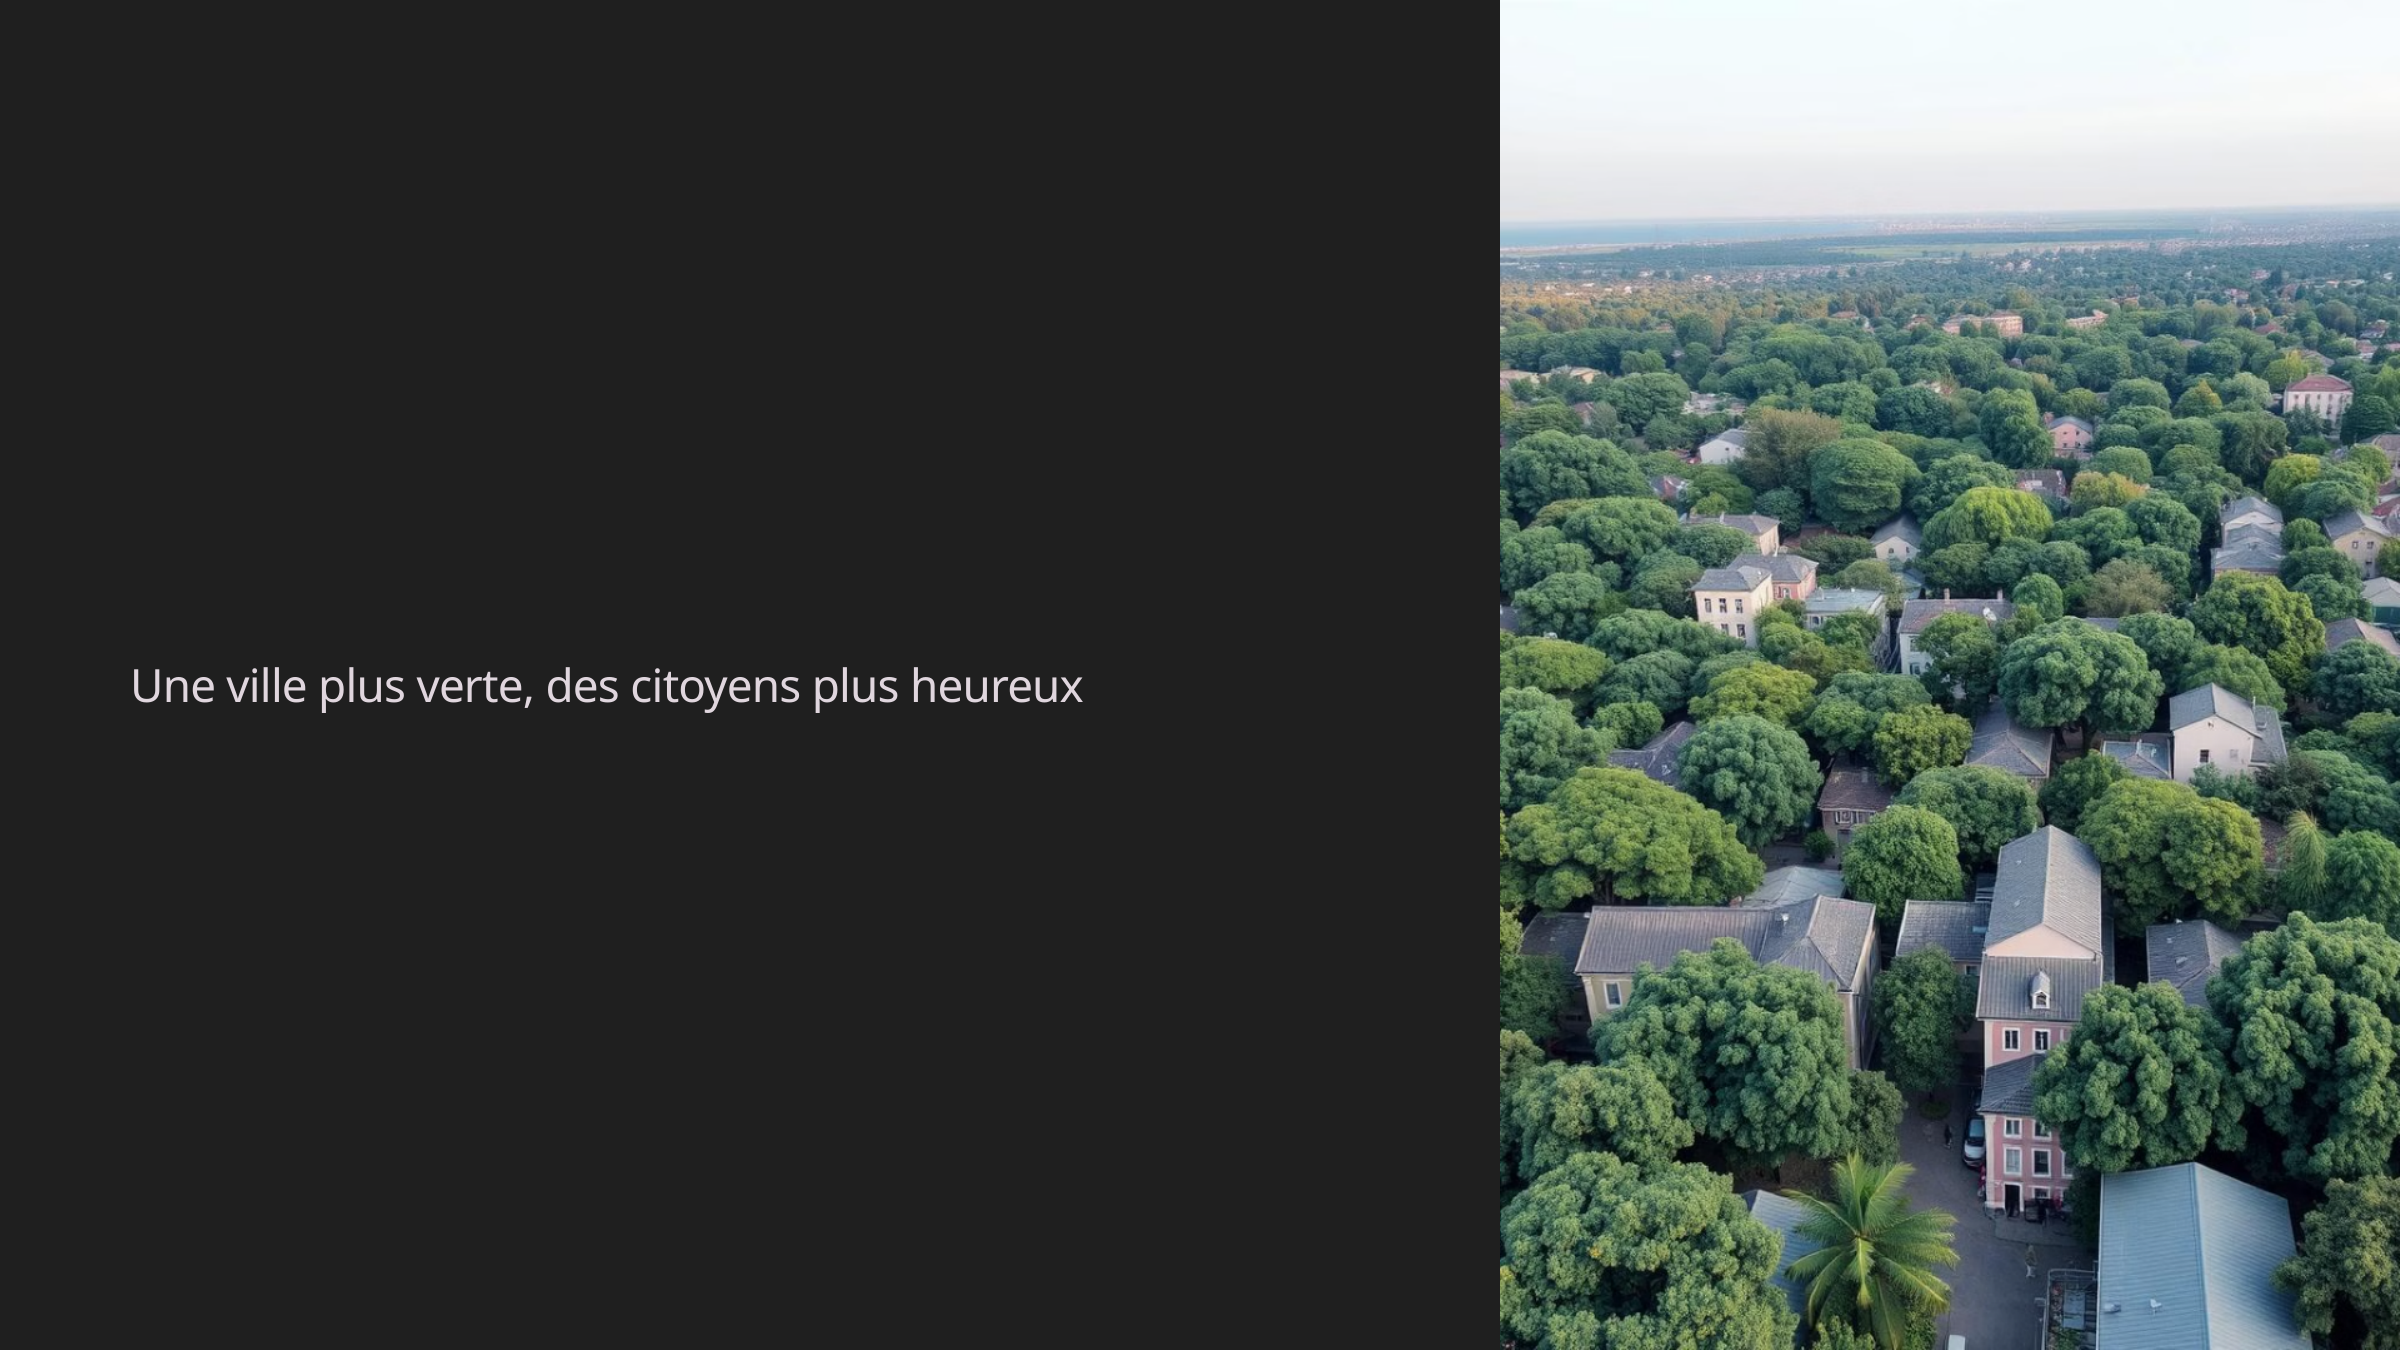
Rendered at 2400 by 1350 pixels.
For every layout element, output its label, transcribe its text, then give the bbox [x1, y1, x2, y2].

picture [1499, 0, 2400, 1350]
text_box Une ville plus verte, des citoyens plus heureux [130, 637, 1370, 713]
